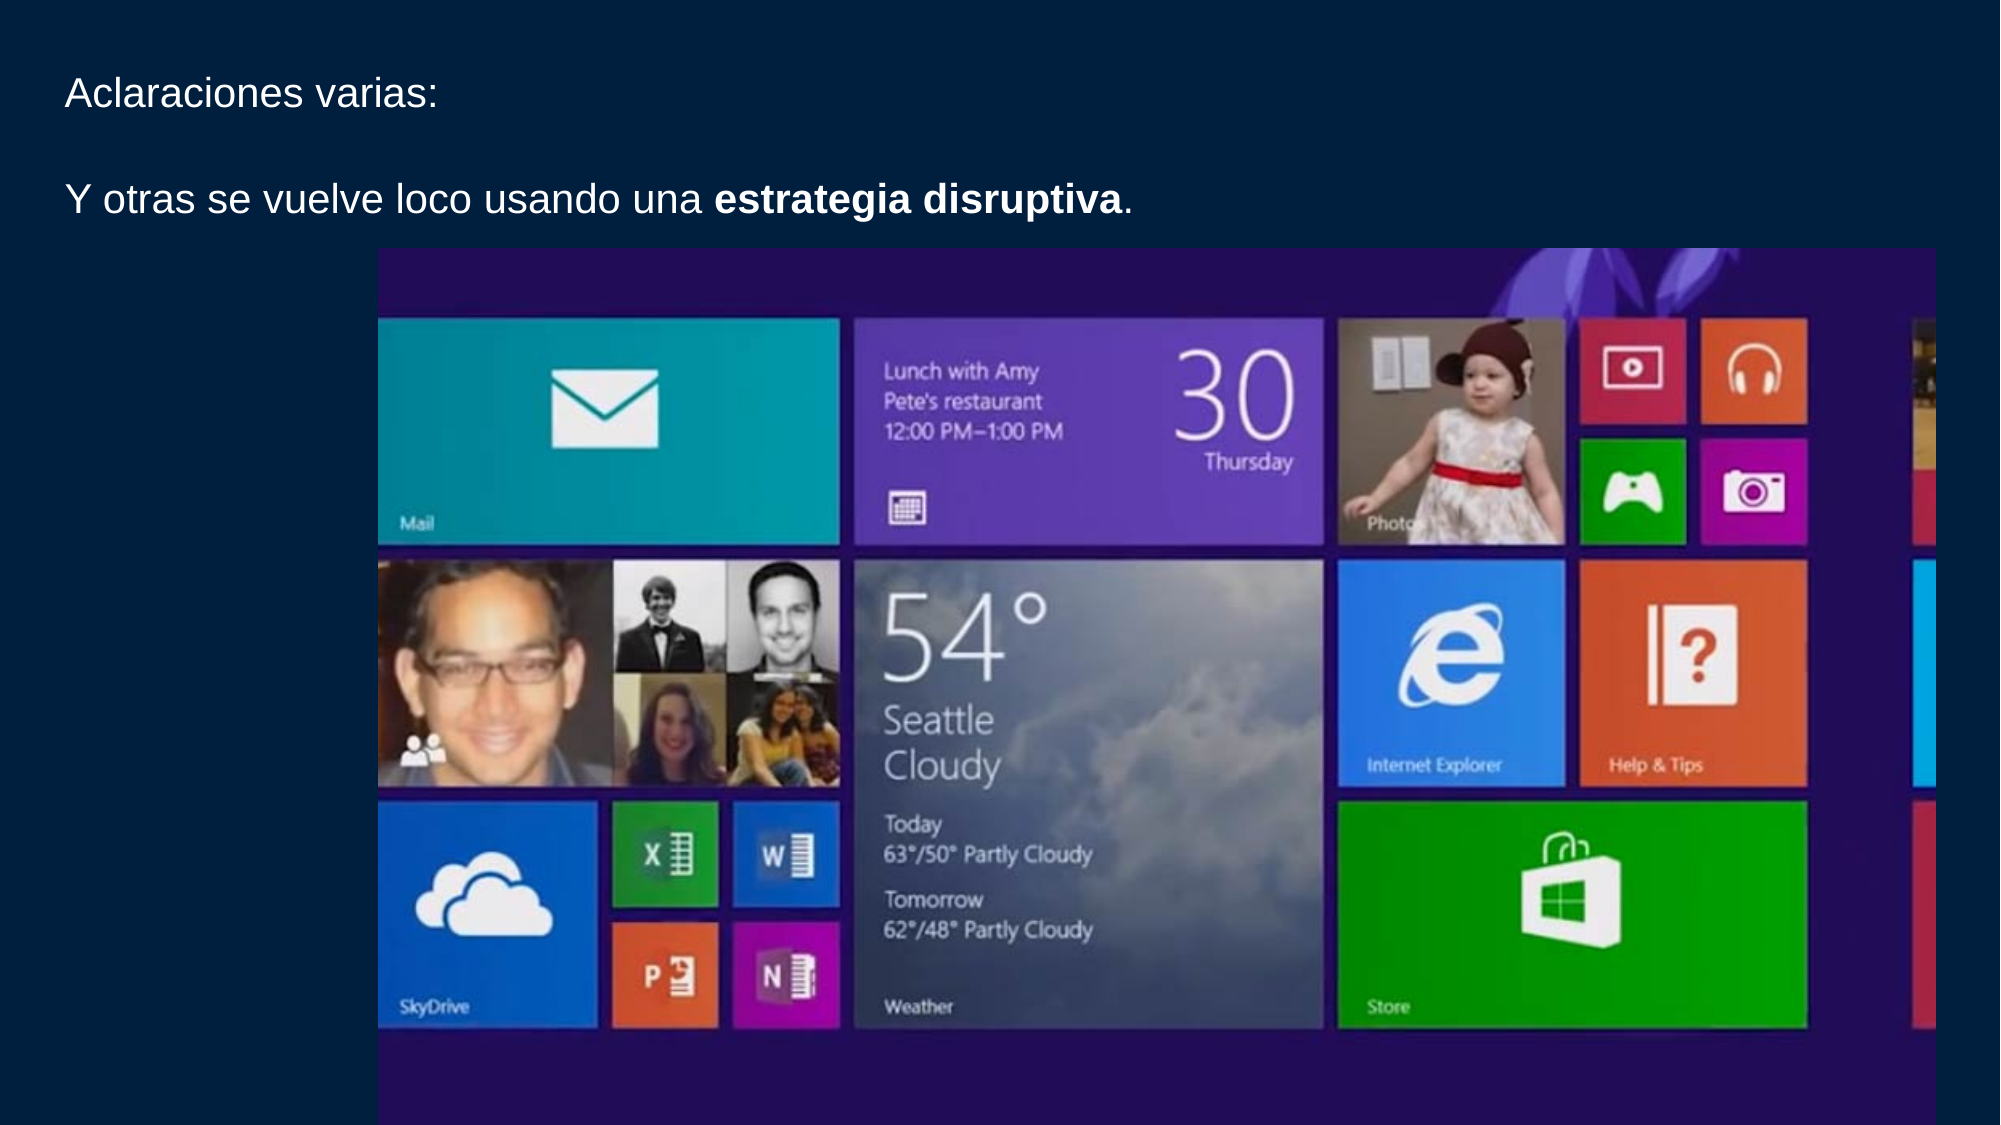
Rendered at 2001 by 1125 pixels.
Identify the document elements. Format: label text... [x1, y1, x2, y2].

text_box Aclaraciones varias: Y otras se vuelve loco usando una estrategia disruptiva. [64, 60, 1920, 1101]
picture [378, 248, 1936, 1125]
